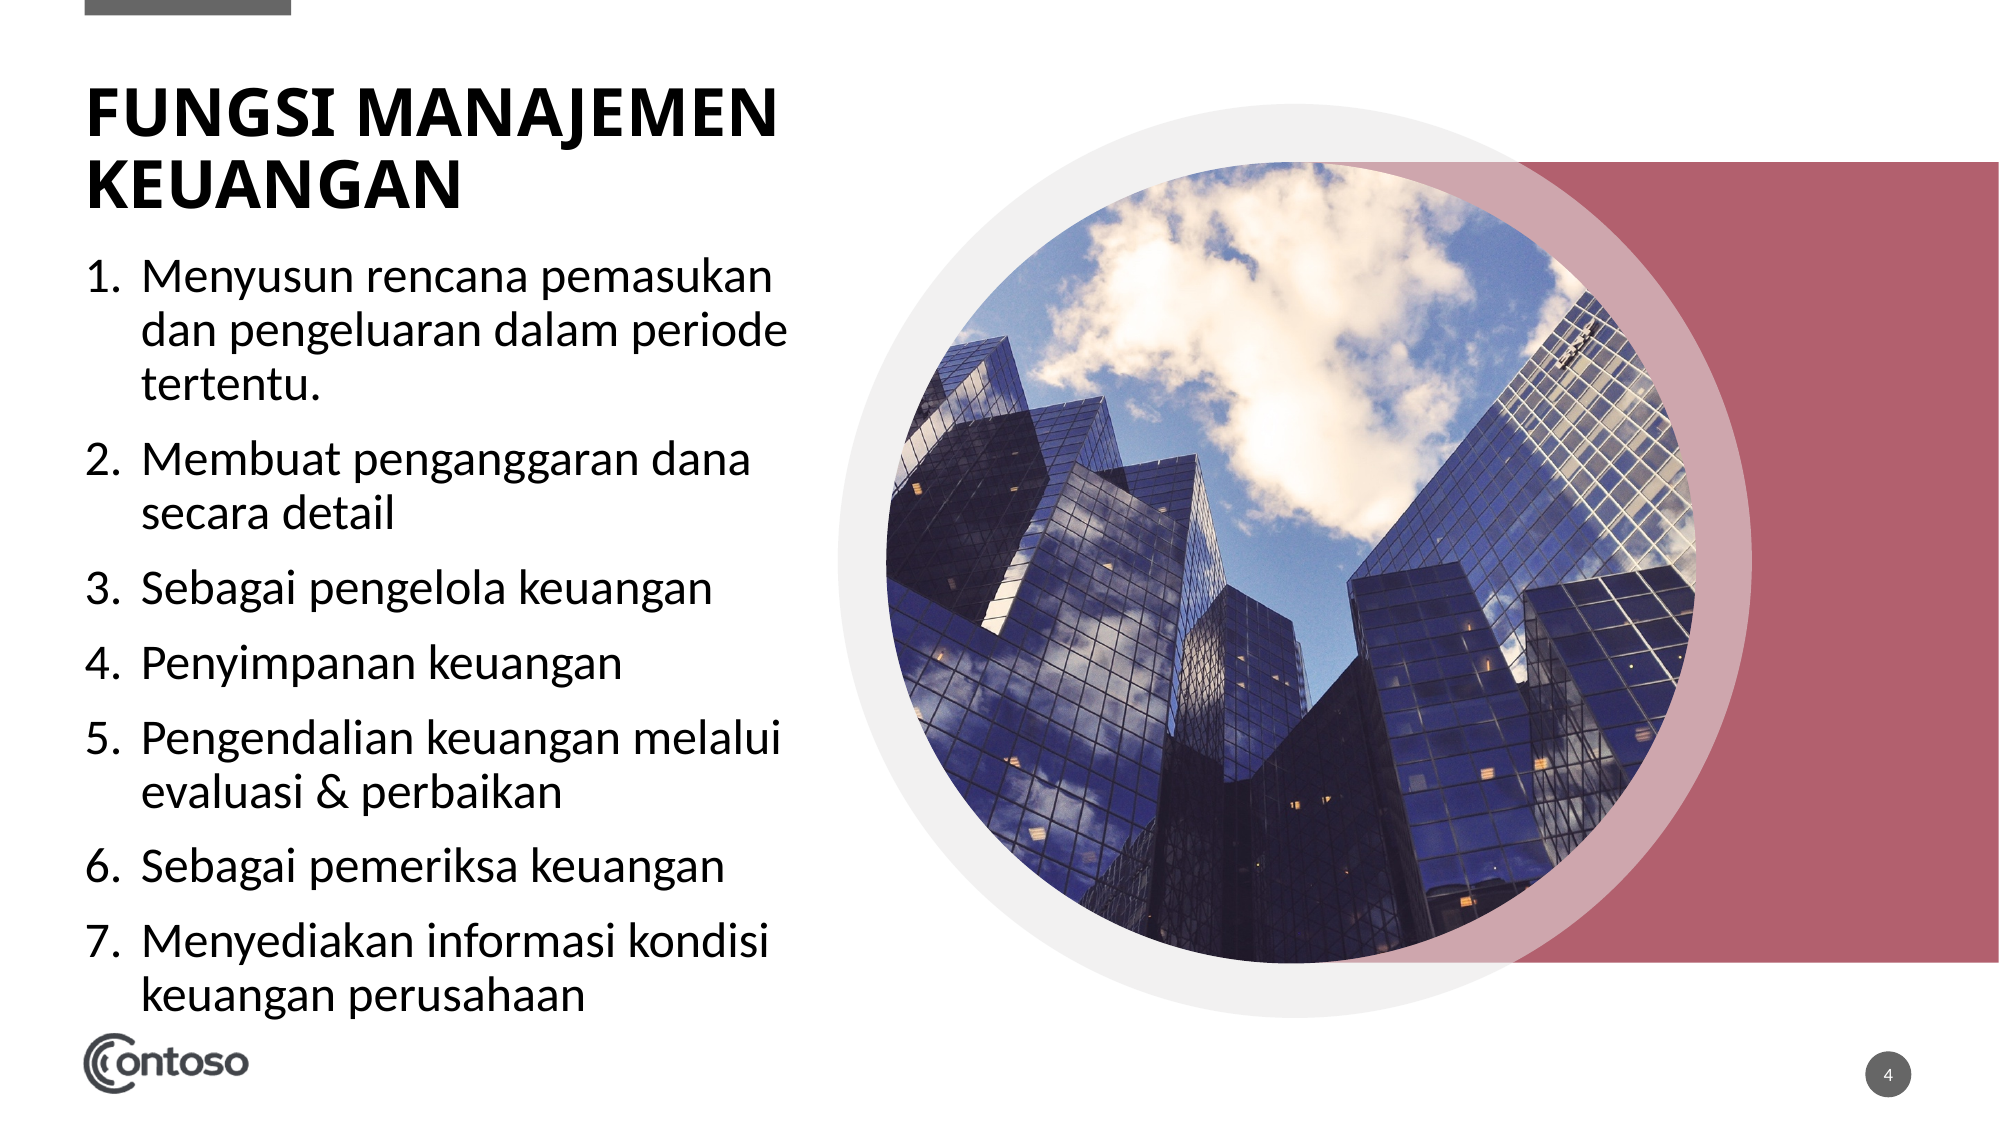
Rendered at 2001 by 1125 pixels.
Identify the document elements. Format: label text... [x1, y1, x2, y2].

title Fungsi Manajemen Keuangan [84, 81, 895, 300]
list Menyusun rencana pemasukan dan pengeluaran dalam periode tertentu. Membuat penganggaran dana secara detail Sebagai pengelola keuangan Penyimpanan keuangan Pengendalian keuangan melalui evaluasi & perbaikan Sebagai pemeriksa keuangan Menyediakan informasi kondisi keuangan perusahaan [84, 249, 838, 964]
picture [886, 162, 1697, 964]
slide_number 4 [1864, 1059, 1913, 1090]
